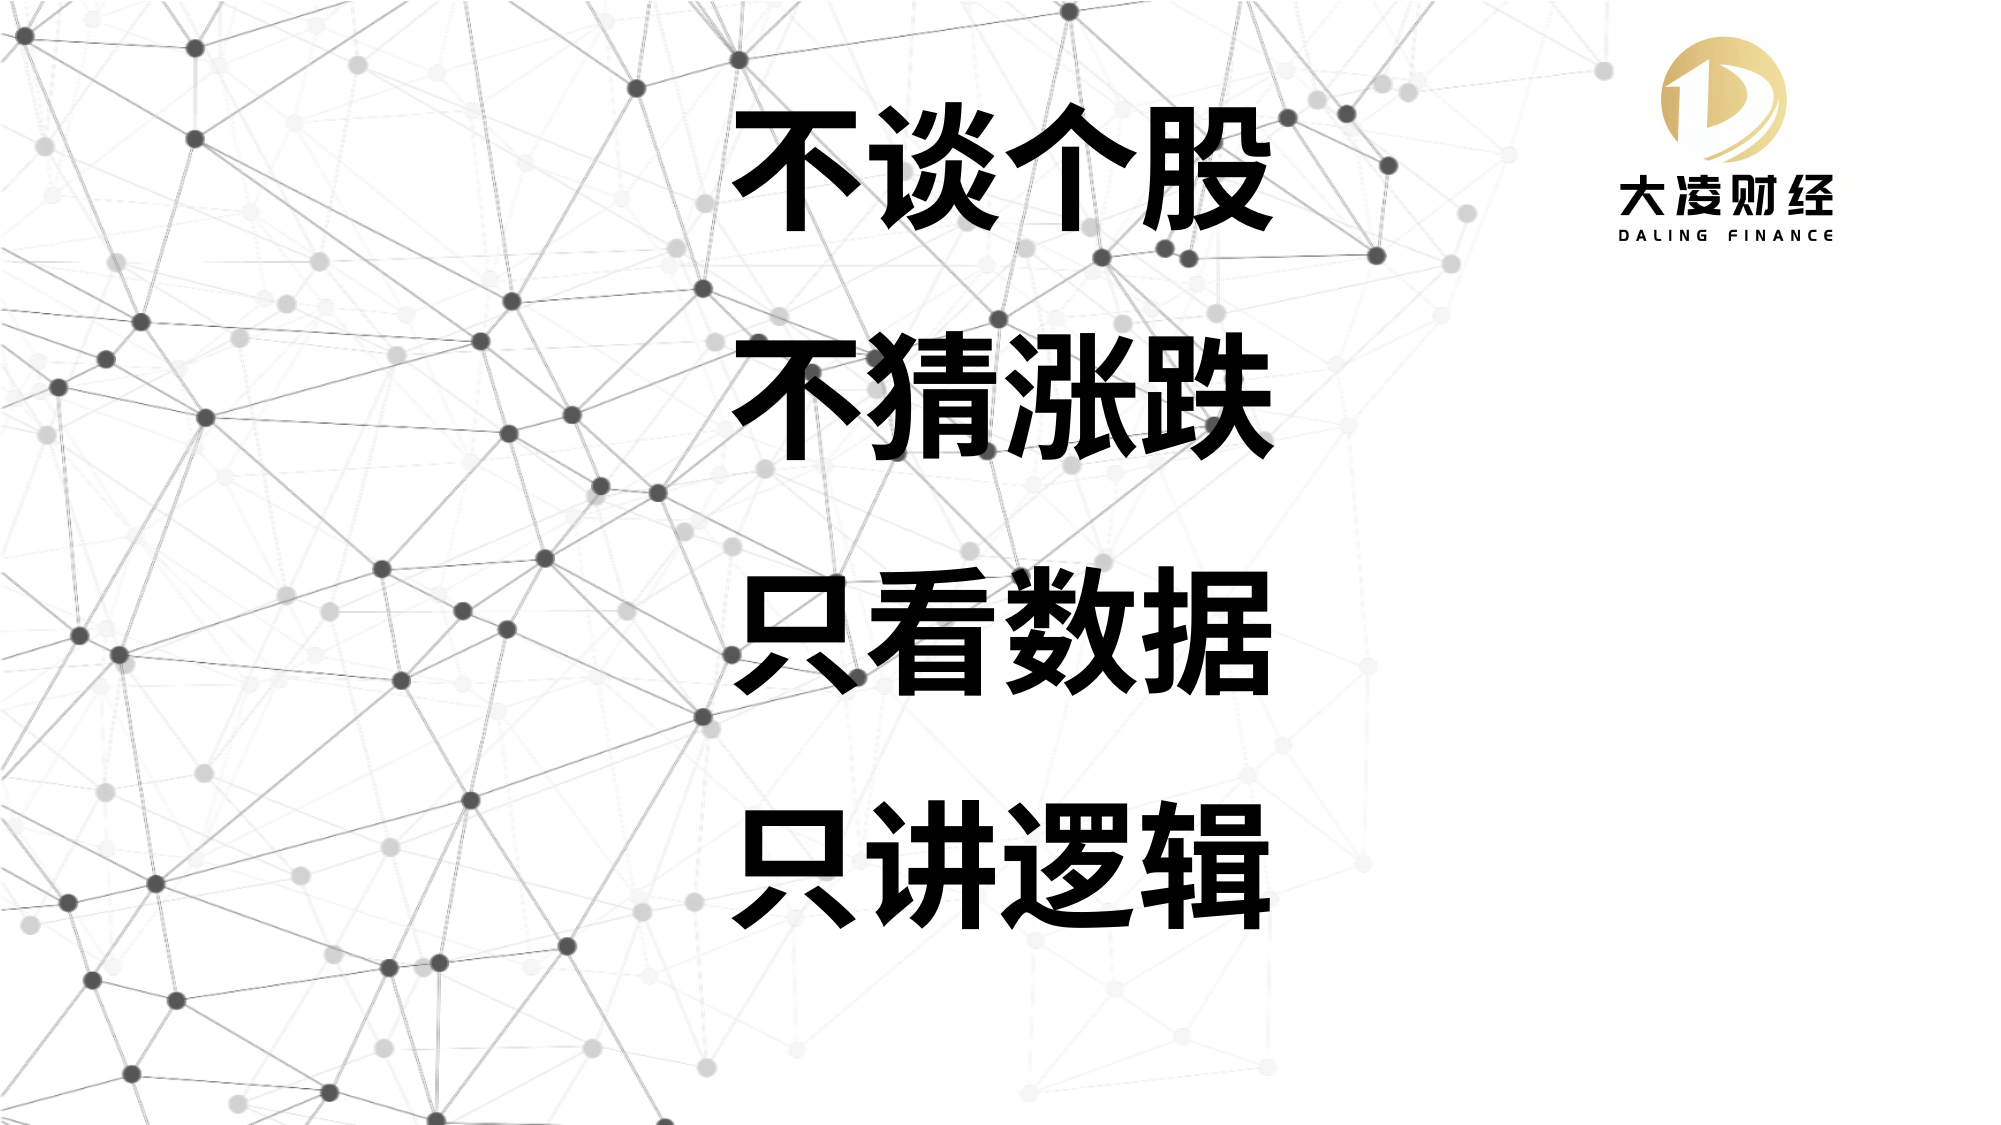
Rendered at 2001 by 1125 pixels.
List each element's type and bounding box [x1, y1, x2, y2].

text_box [228, 93, 1772, 1032]
picture [1588, 0, 1863, 274]
picture [4, 0, 1612, 1125]
